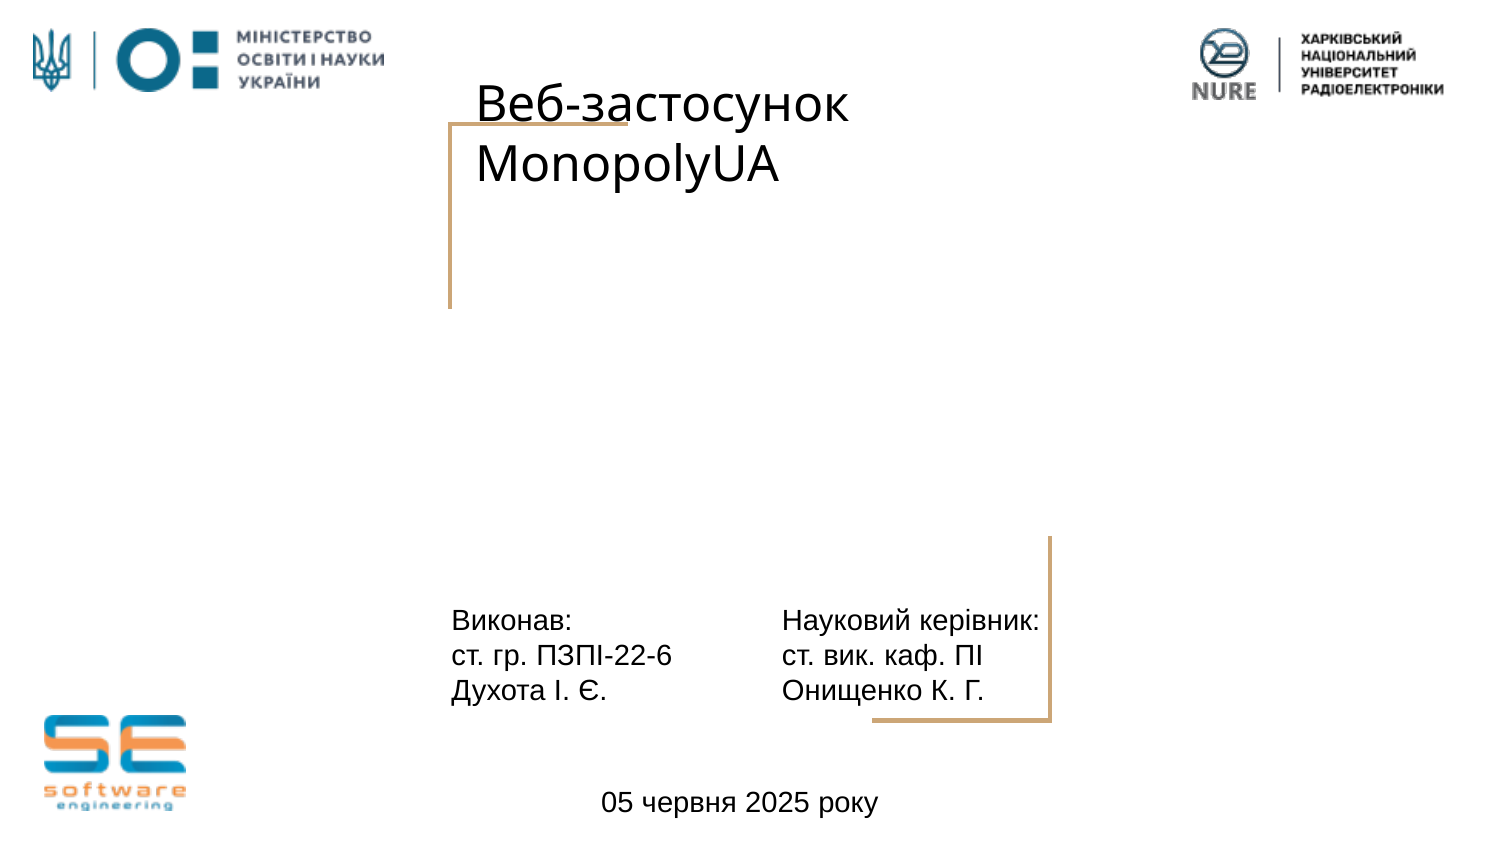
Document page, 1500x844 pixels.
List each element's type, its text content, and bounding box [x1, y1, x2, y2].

picture [43, 714, 186, 811]
text_box 05 червня 2025 року [586, 775, 914, 826]
picture [1159, 27, 1476, 101]
title Веб-застосунок MonopolyUA [460, 134, 1075, 207]
text_box Виконав: ст. гр. ПЗПІ-22-6 Духота І. Є. [436, 593, 733, 714]
text_box Науковий керівник: ст. вик. каф. ПІ Онищенко К. Г. [767, 593, 1064, 714]
picture [33, 27, 384, 93]
